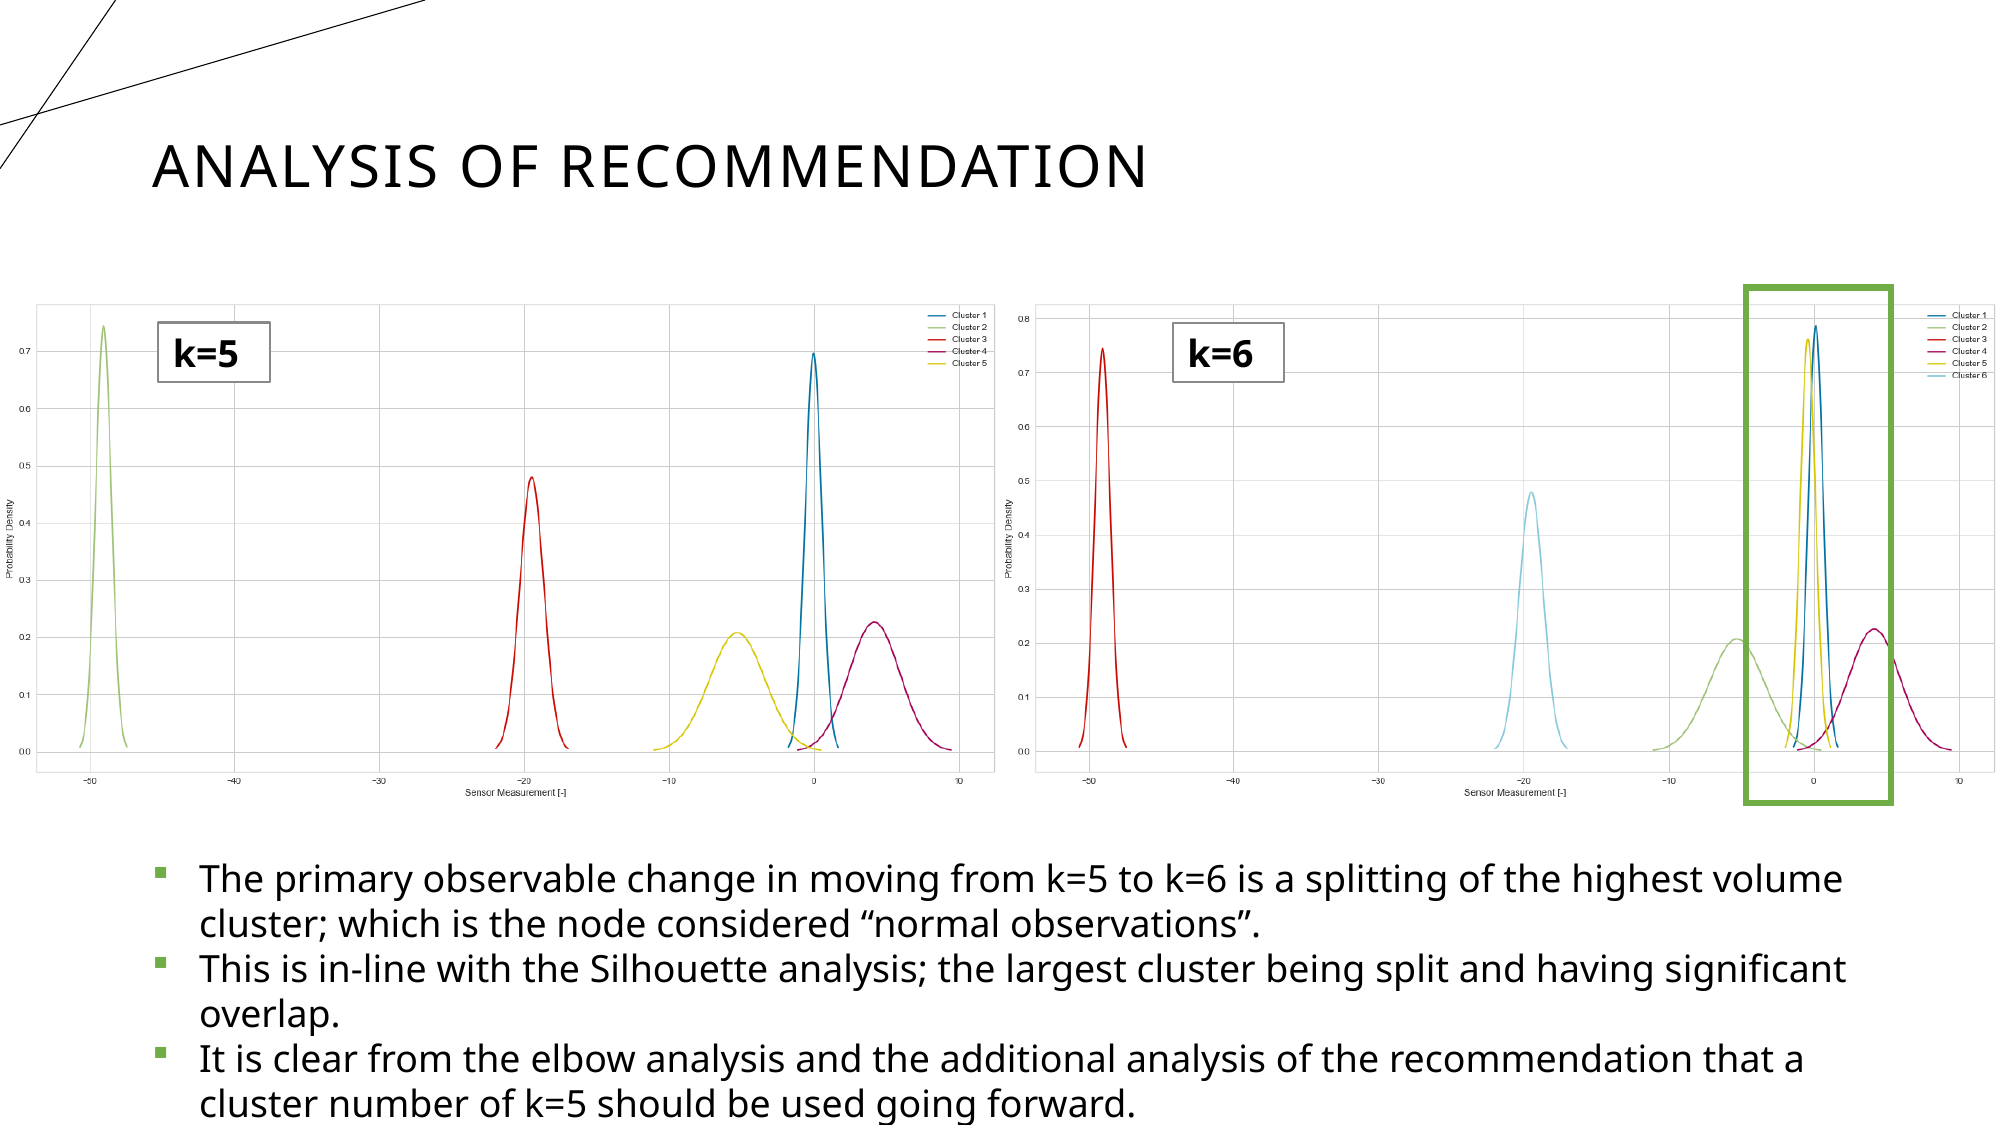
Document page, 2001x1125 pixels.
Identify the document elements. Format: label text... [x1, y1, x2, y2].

title Analysis of recommendation [137, 59, 1863, 278]
picture [0, 298, 2000, 803]
text_box [1745, 287, 1892, 298]
text_box The primary observable change in moving from k=5 to k=6 is a splitting of the highest volume cluster; which is the node considered “normal observations”. This is in-line with the Silhouette analysis; the largest cluster being split and having significant overlap. It is clear from the elbow analysis and the additional analysis of the recommendation that a cluster number of k=5 should be used going forward. [137, 848, 1934, 1125]
